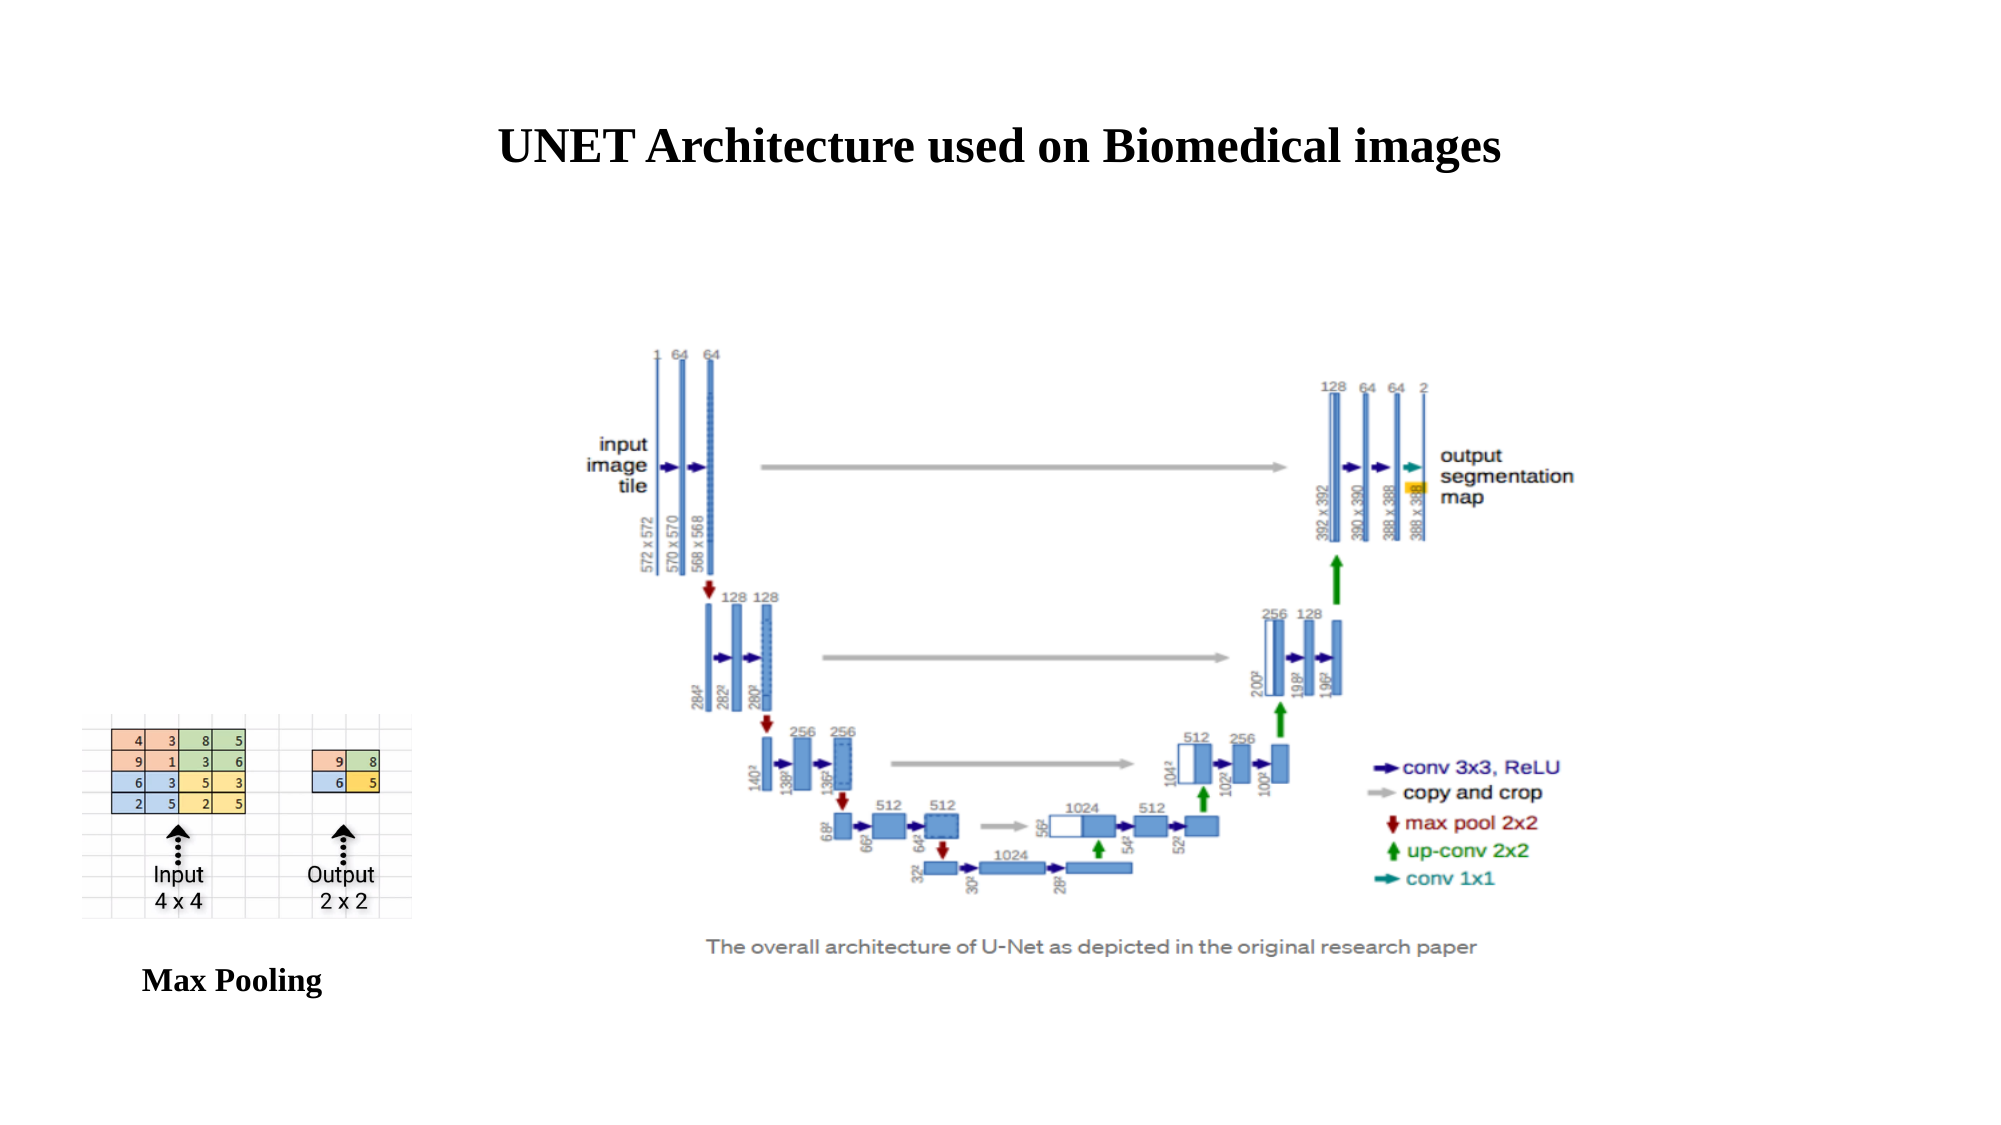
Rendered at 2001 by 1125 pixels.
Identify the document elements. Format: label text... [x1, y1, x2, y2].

picture [82, 714, 412, 930]
text_box Max Pooling [127, 950, 367, 1006]
picture [538, 290, 1727, 1007]
title UNET Architecture used on Biomedical images [105, 52, 1895, 240]
